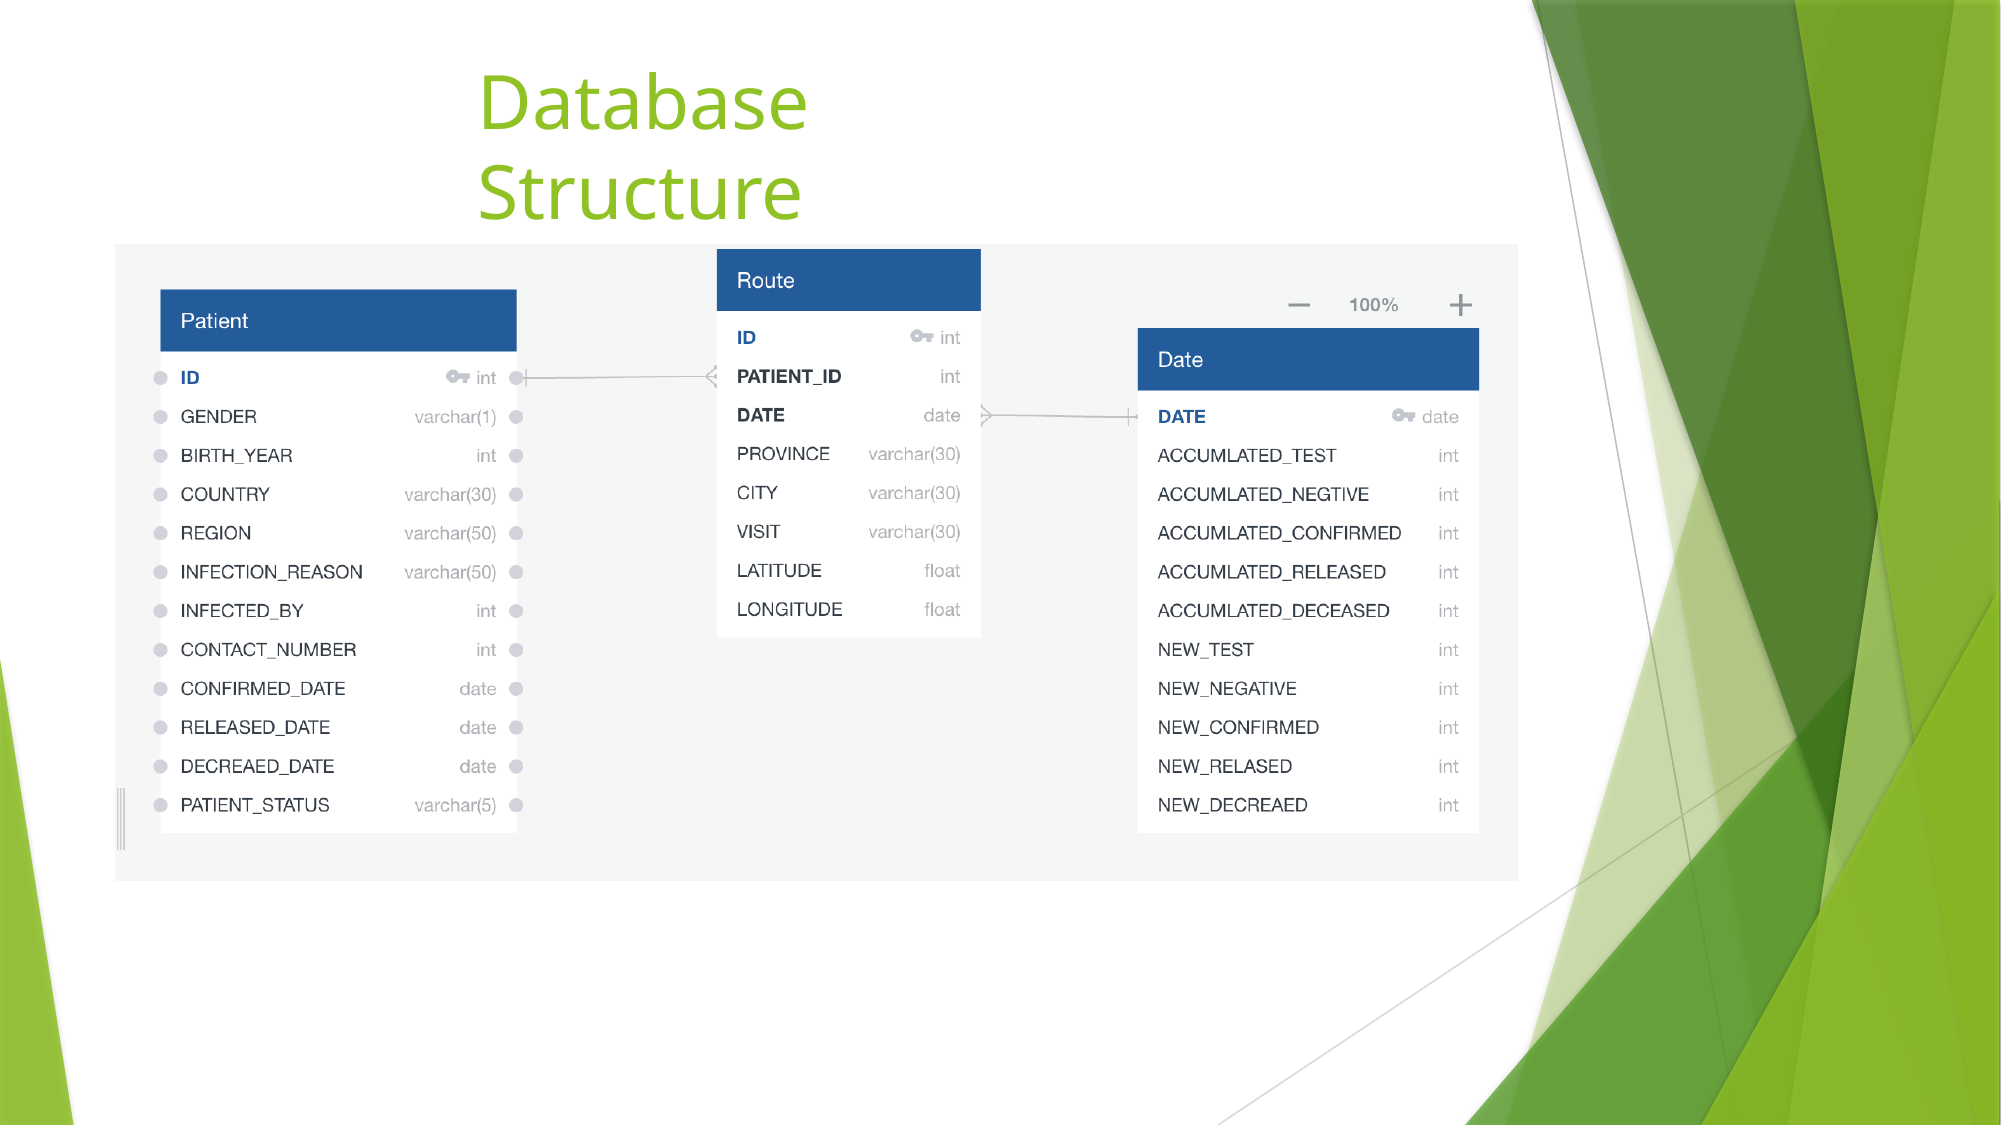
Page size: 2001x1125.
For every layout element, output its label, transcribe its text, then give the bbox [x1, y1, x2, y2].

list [114, 243, 1518, 882]
title Database Structure [462, 46, 1171, 156]
